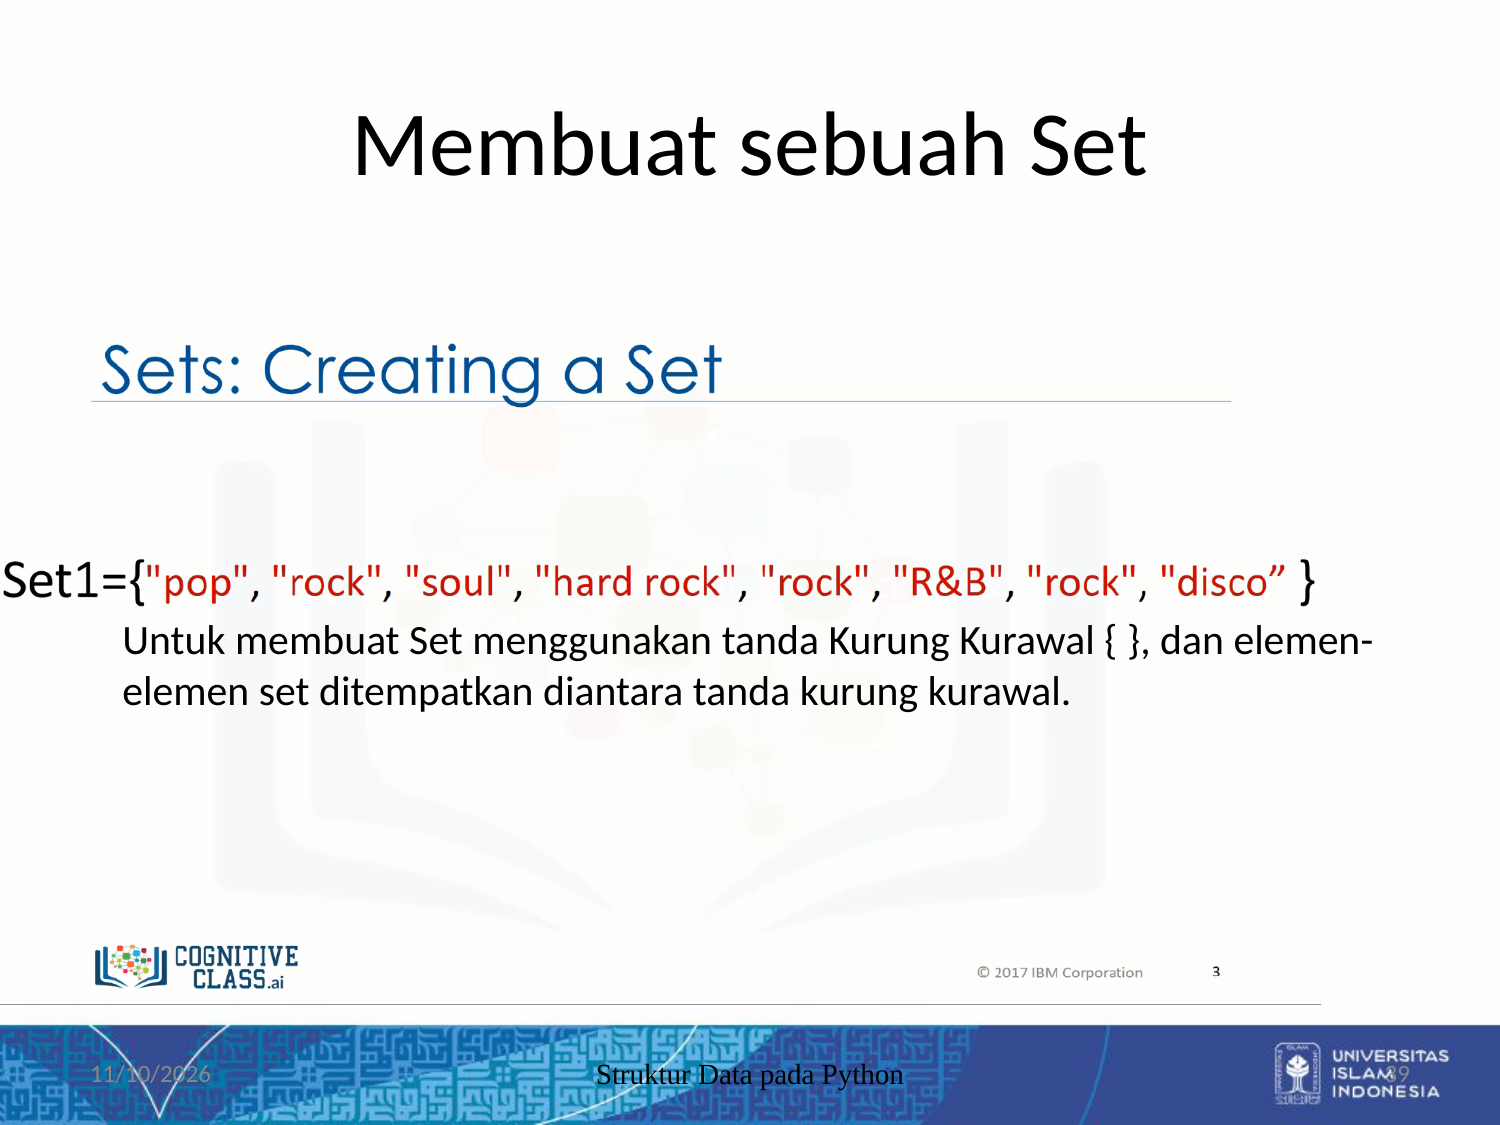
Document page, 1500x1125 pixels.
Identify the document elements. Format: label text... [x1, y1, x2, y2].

picture [0, 0, 1500, 1125]
text_box Untuk membuat Set menggunakan tanda Kurung Kurawal { }, dan elemen-elemen set ditempatkan diantara tanda kurung kurawal. [1324, 606, 1456, 771]
slide_number 39 [1074, 1042, 1425, 1103]
title Membuat sebuah Set [75, 45, 1425, 233]
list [0, 262, 1321, 1006]
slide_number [75, 1042, 425, 1103]
footer Struktur Data pada Python [512, 1042, 988, 1103]
